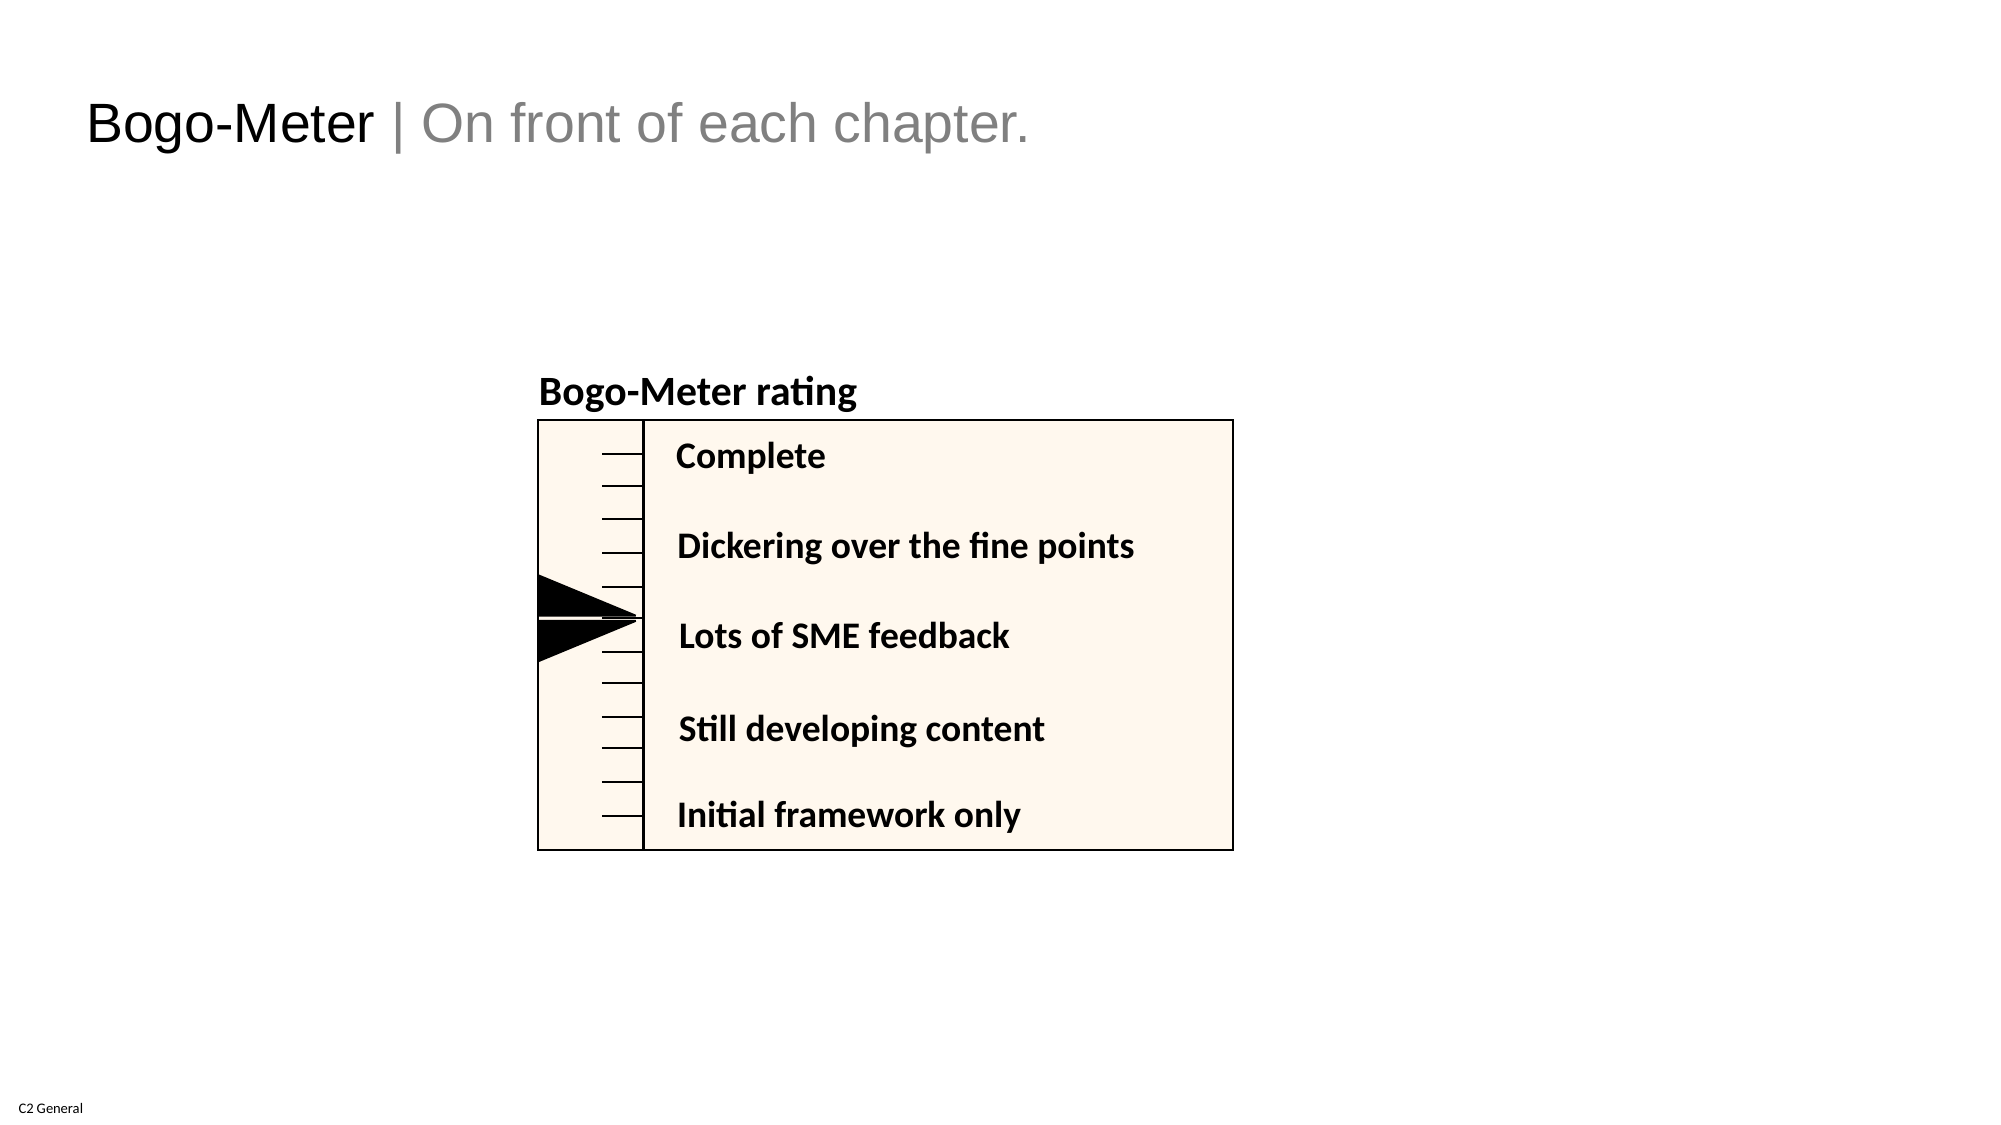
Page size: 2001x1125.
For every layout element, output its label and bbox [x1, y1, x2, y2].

text_box [498, 356, 1274, 891]
text_box [538, 575, 636, 662]
